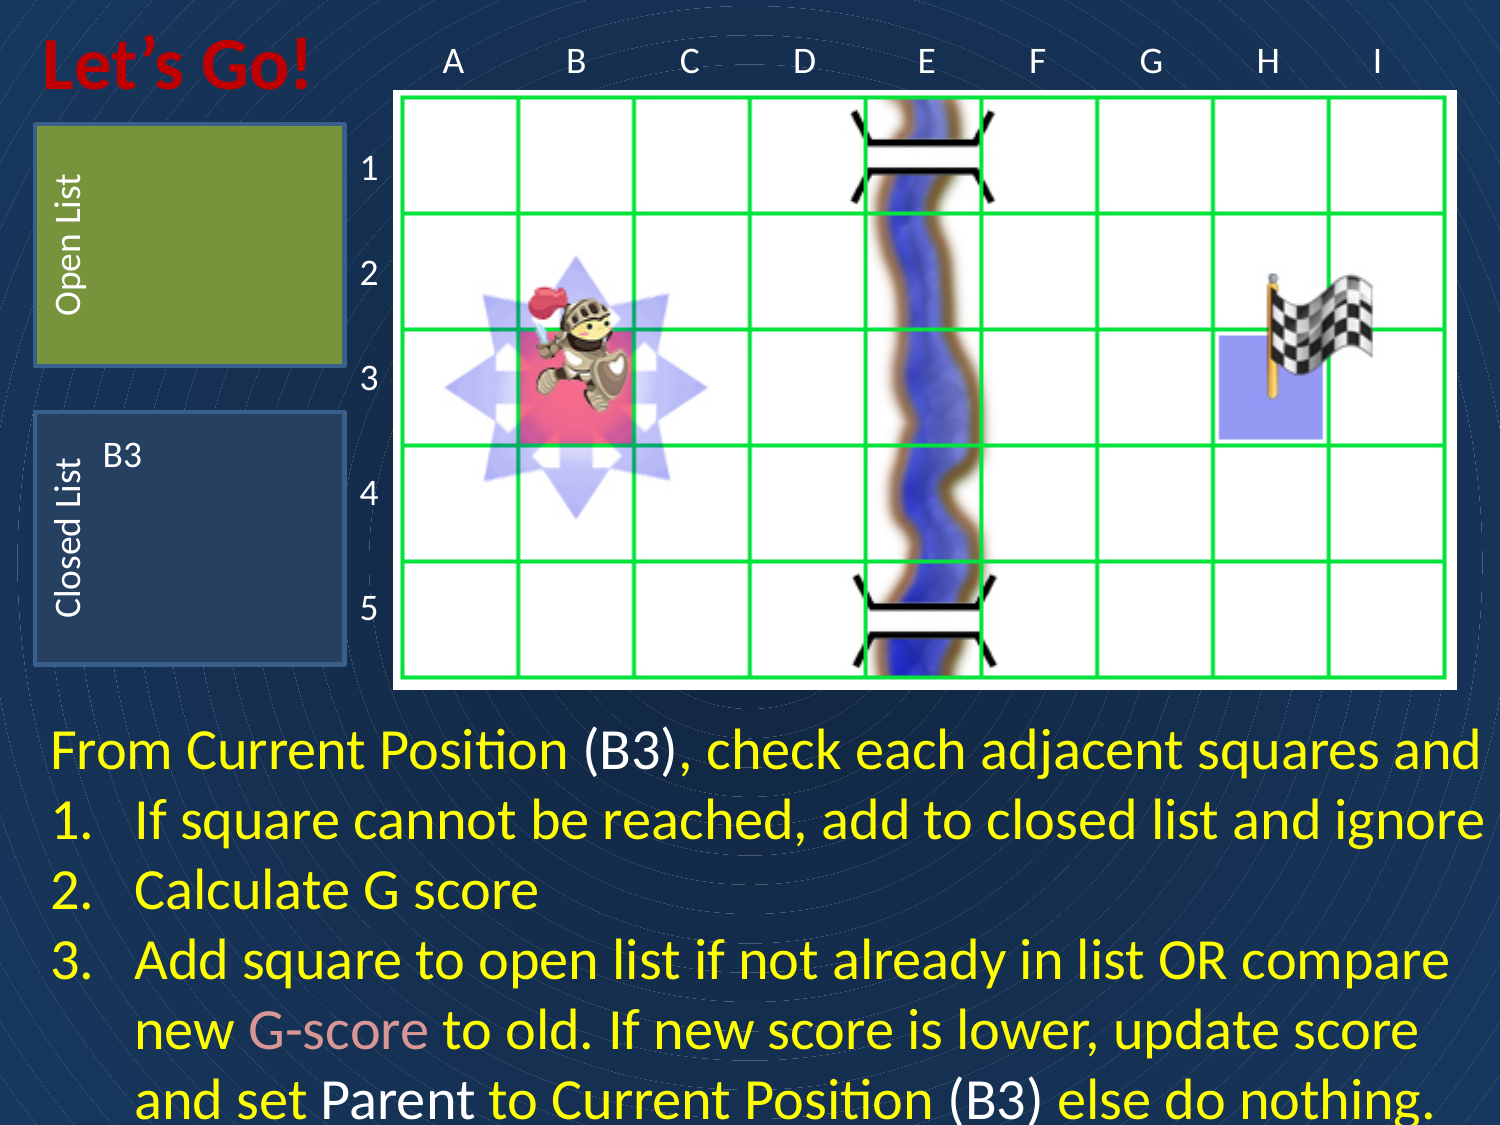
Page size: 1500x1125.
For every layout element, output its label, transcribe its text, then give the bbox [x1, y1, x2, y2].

text_box 1 2 3 4 5 [344, 90, 392, 636]
text_box A B C D E F G H I [393, 29, 1457, 89]
text_box B3 [87, 422, 345, 483]
text_box Open List [33, 122, 347, 368]
text_box Closed List [33, 410, 347, 667]
text_box From Current Position (B3), check each adjacent squares and If square cannot be reached, add to closed list and ignore Calculate G score Add square to open list if not already in list OR compare new G-score to old. If new score is lower, update score and set Parent to Current Position (B3) else do nothing. [35, 704, 1500, 1125]
text_box Let’s Go! [27, 6, 1413, 112]
picture [393, 90, 1458, 690]
